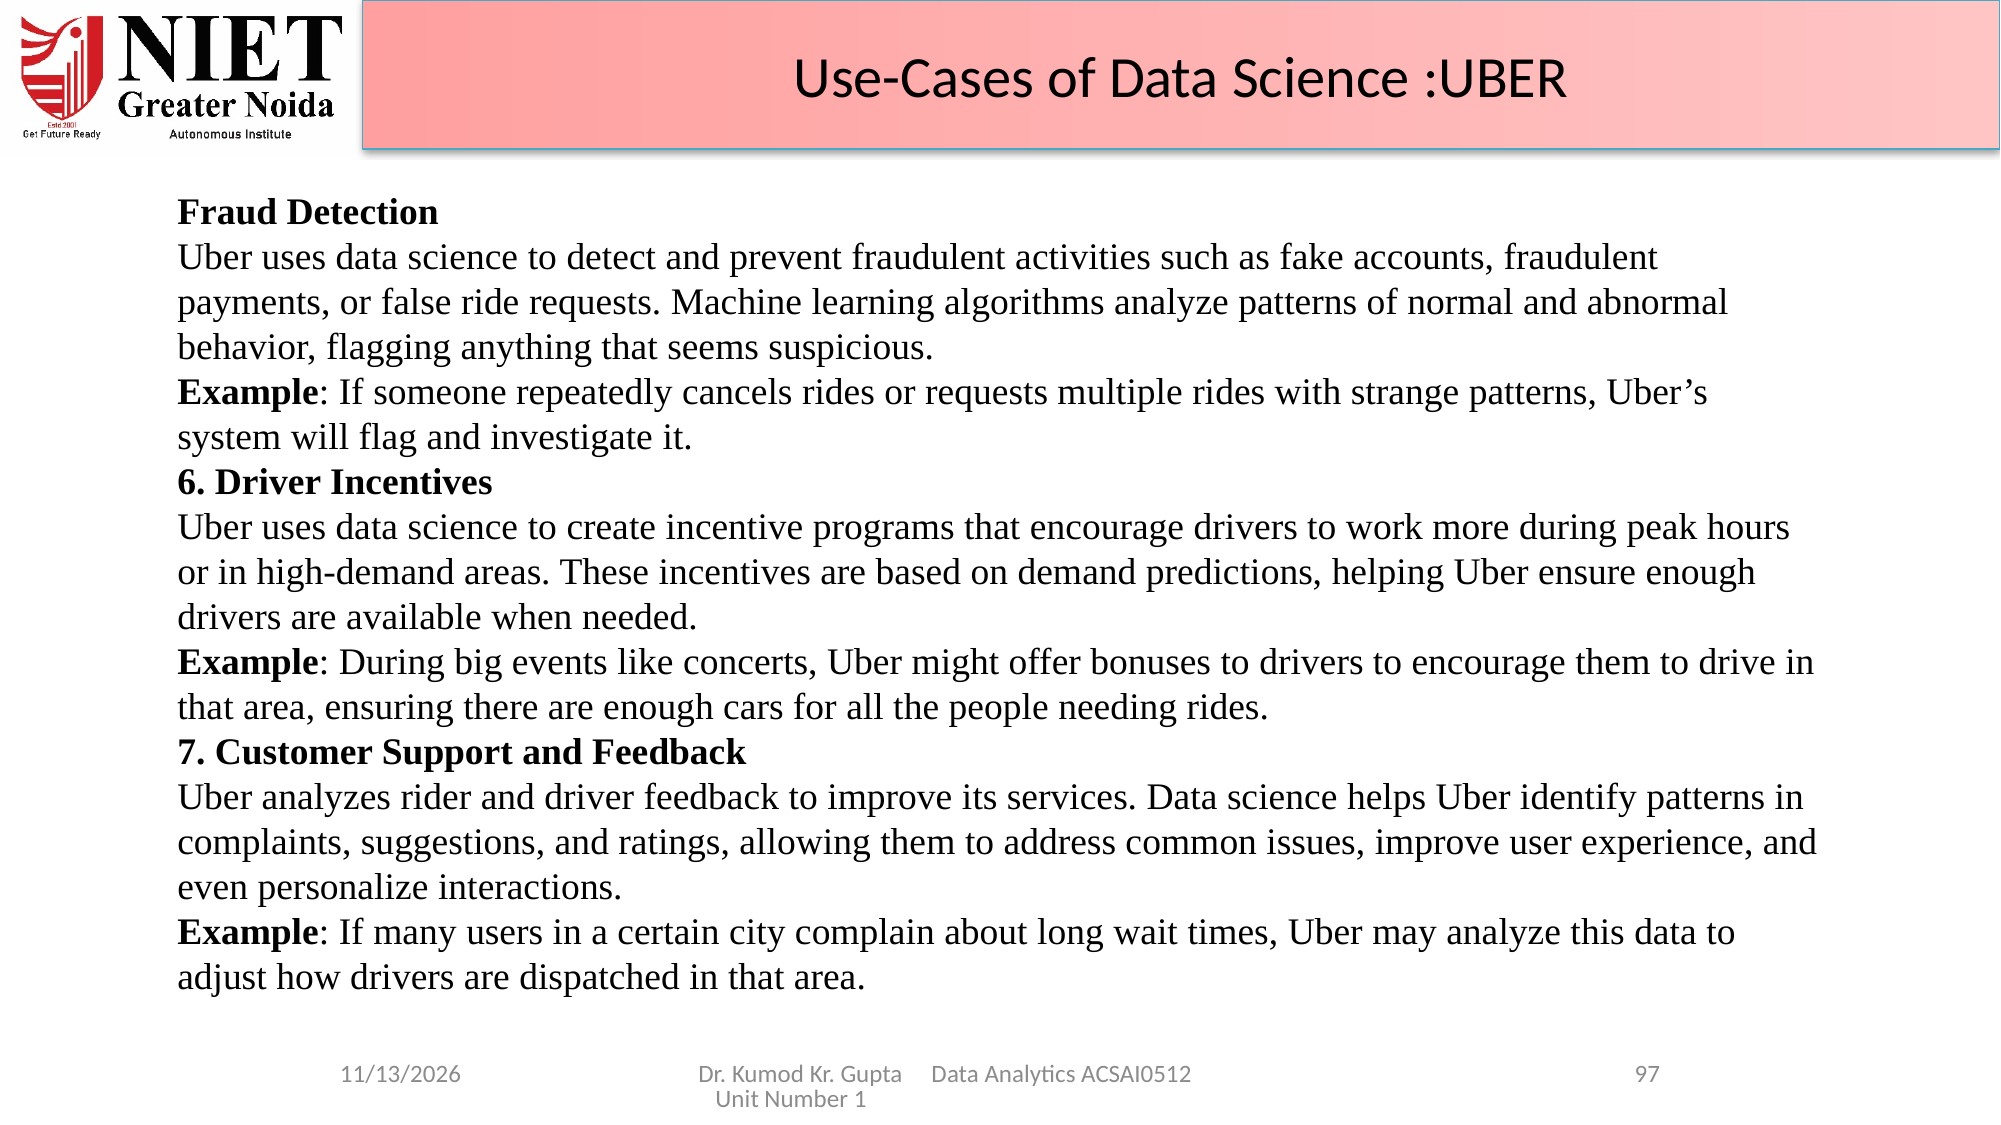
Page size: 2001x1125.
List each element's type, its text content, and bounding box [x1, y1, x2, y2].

picture [0, 0, 363, 156]
slide_number 97 [1325, 1042, 1675, 1103]
footer Dr. Kumod Kr. Gupta Data Analytics ACSAI0512 Unit Number 1 [683, 1042, 1317, 1103]
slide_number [324, 1042, 675, 1103]
text_box Use-Cases of Data Science :UBER [363, 0, 2000, 150]
text_box Fraud Detection Uber uses data science to detect and prevent fraudulent activities such as fake accounts, fraudulent payments, or false ride requests. Machine learning algorithms analyze patterns of normal and abnormal behavior, flagging anything that seems suspicious. Example: If someone repeatedly cancels rides or requests multiple rides with strange patterns, Uber’s system will flag and investigate it. 6. Driver Incentives Uber uses data science to create incentive programs that encourage drivers to work more during peak hours or in high-demand areas. These incentives are based on demand predictions, helping Uber ensure enough drivers are available when needed. Example: During big events like concerts, Uber might offer bonuses to drivers to encourage them to drive in that area, ensuring there are enough cars for all the people needing rides. 7. Customer Support and Feedback Uber analyzes rider and driver feedback to improve its services. Data science helps Uber identify patterns in complaints, suggestions, and ratings, allowing them to address common issues, improve user experience, and even personalize interactions. Example: If many users in a certain city complain about long wait times, Uber may analyze this data to adjust how drivers are dispatched in that area. [162, 179, 1838, 1005]
